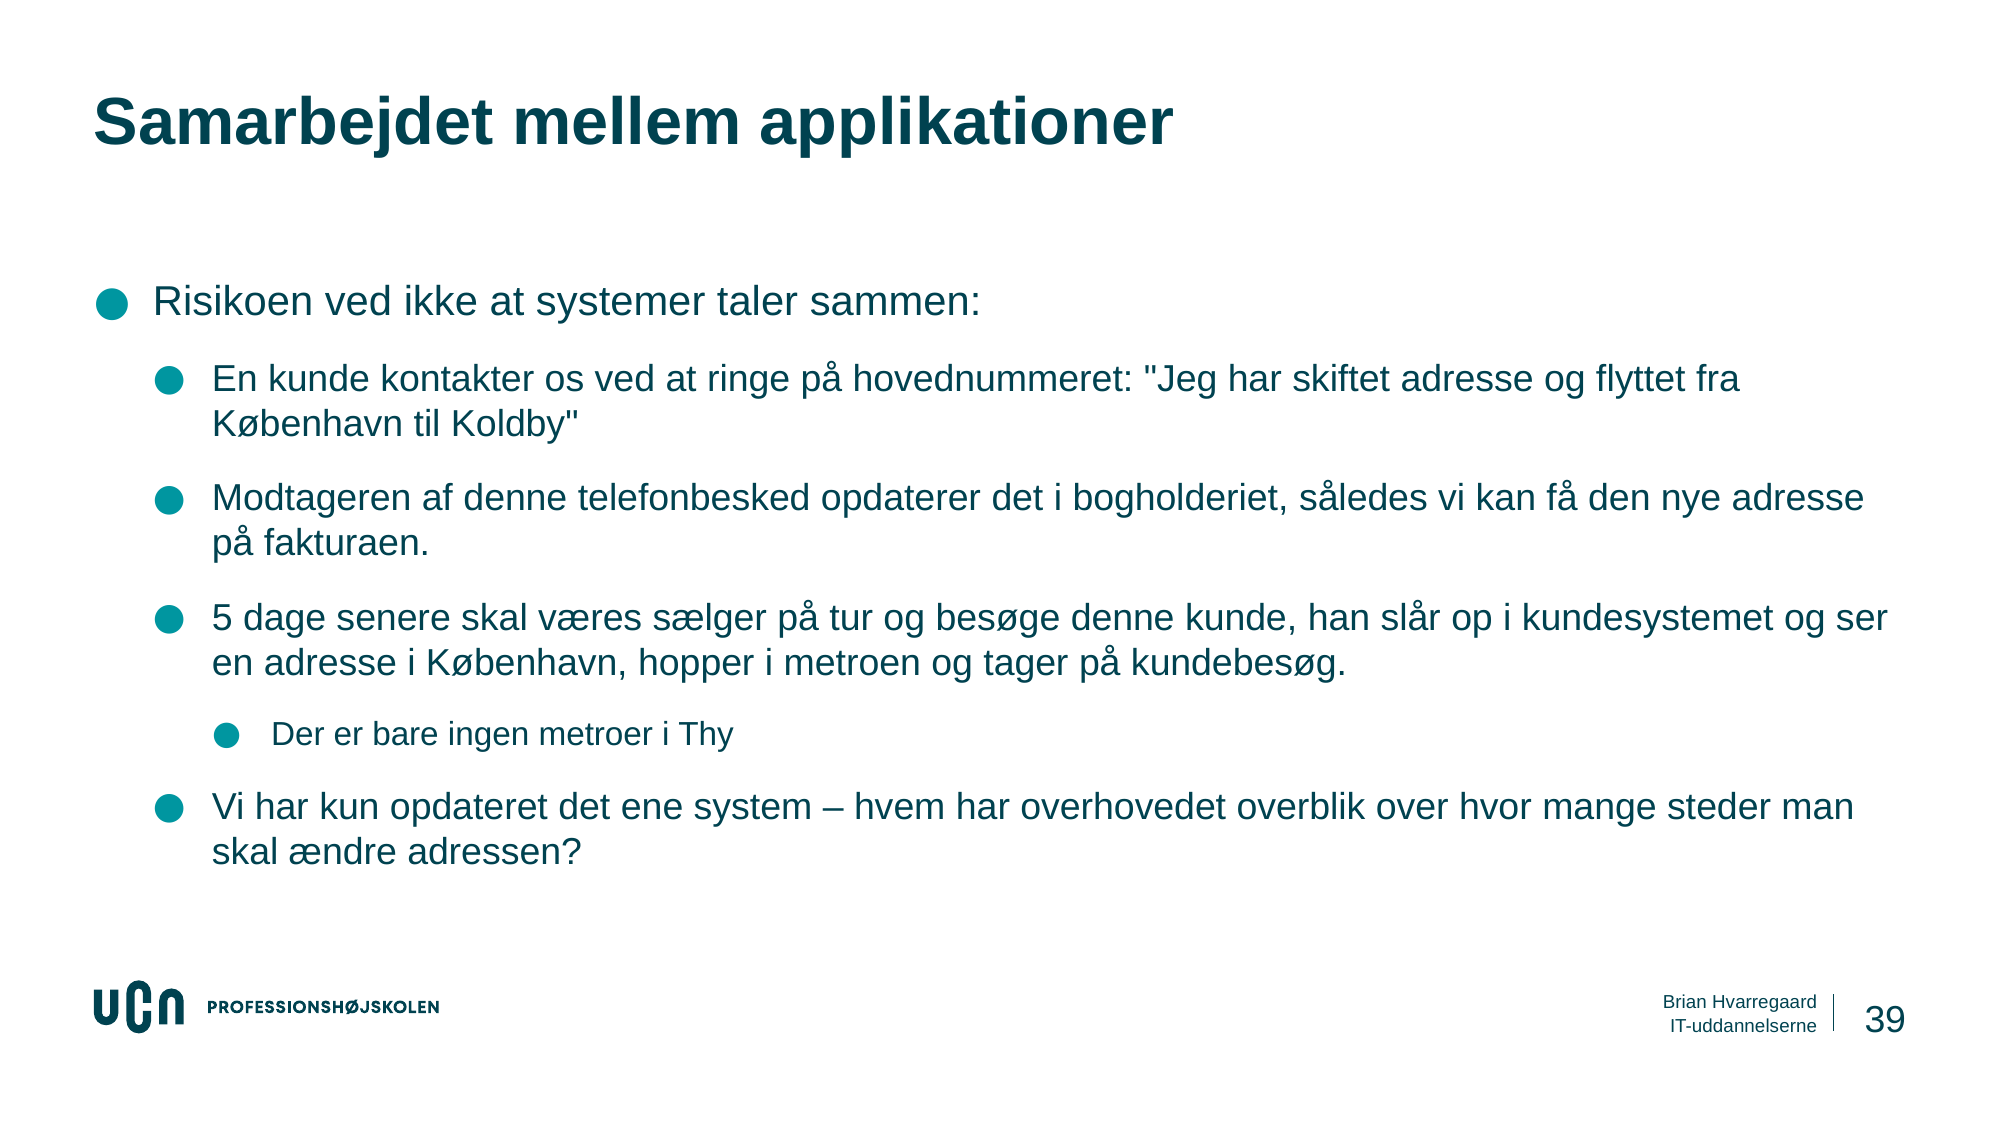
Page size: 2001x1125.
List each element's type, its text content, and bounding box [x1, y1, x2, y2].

slide_number 39 [1834, 955, 1907, 1041]
list Risikoen ved ikke at systemer taler sammen: En kunde kontakter os ved at ringe på hovednummeret: "Jeg har skiftet adresse og flyttet fra København til Koldby" Modtageren af denne telefonbesked opdaterer det i bogholderiet, således vi kan få den nye adresse på fakturaen. 5 dage senere skal væres sælger på tur og besøge denne kunde, han slår op i kundesystemet og ser en adresse i København, hopper i metroen og tager på kundebesøg. Der er bare ingen metroer i Thy Vi har kun opdateret det ene system – hvem har overhovedet overblik over hvor mange steder man skal ændre adressen? [93, 272, 1907, 938]
title Samarbejdet mellem applikationer [93, 88, 1907, 238]
